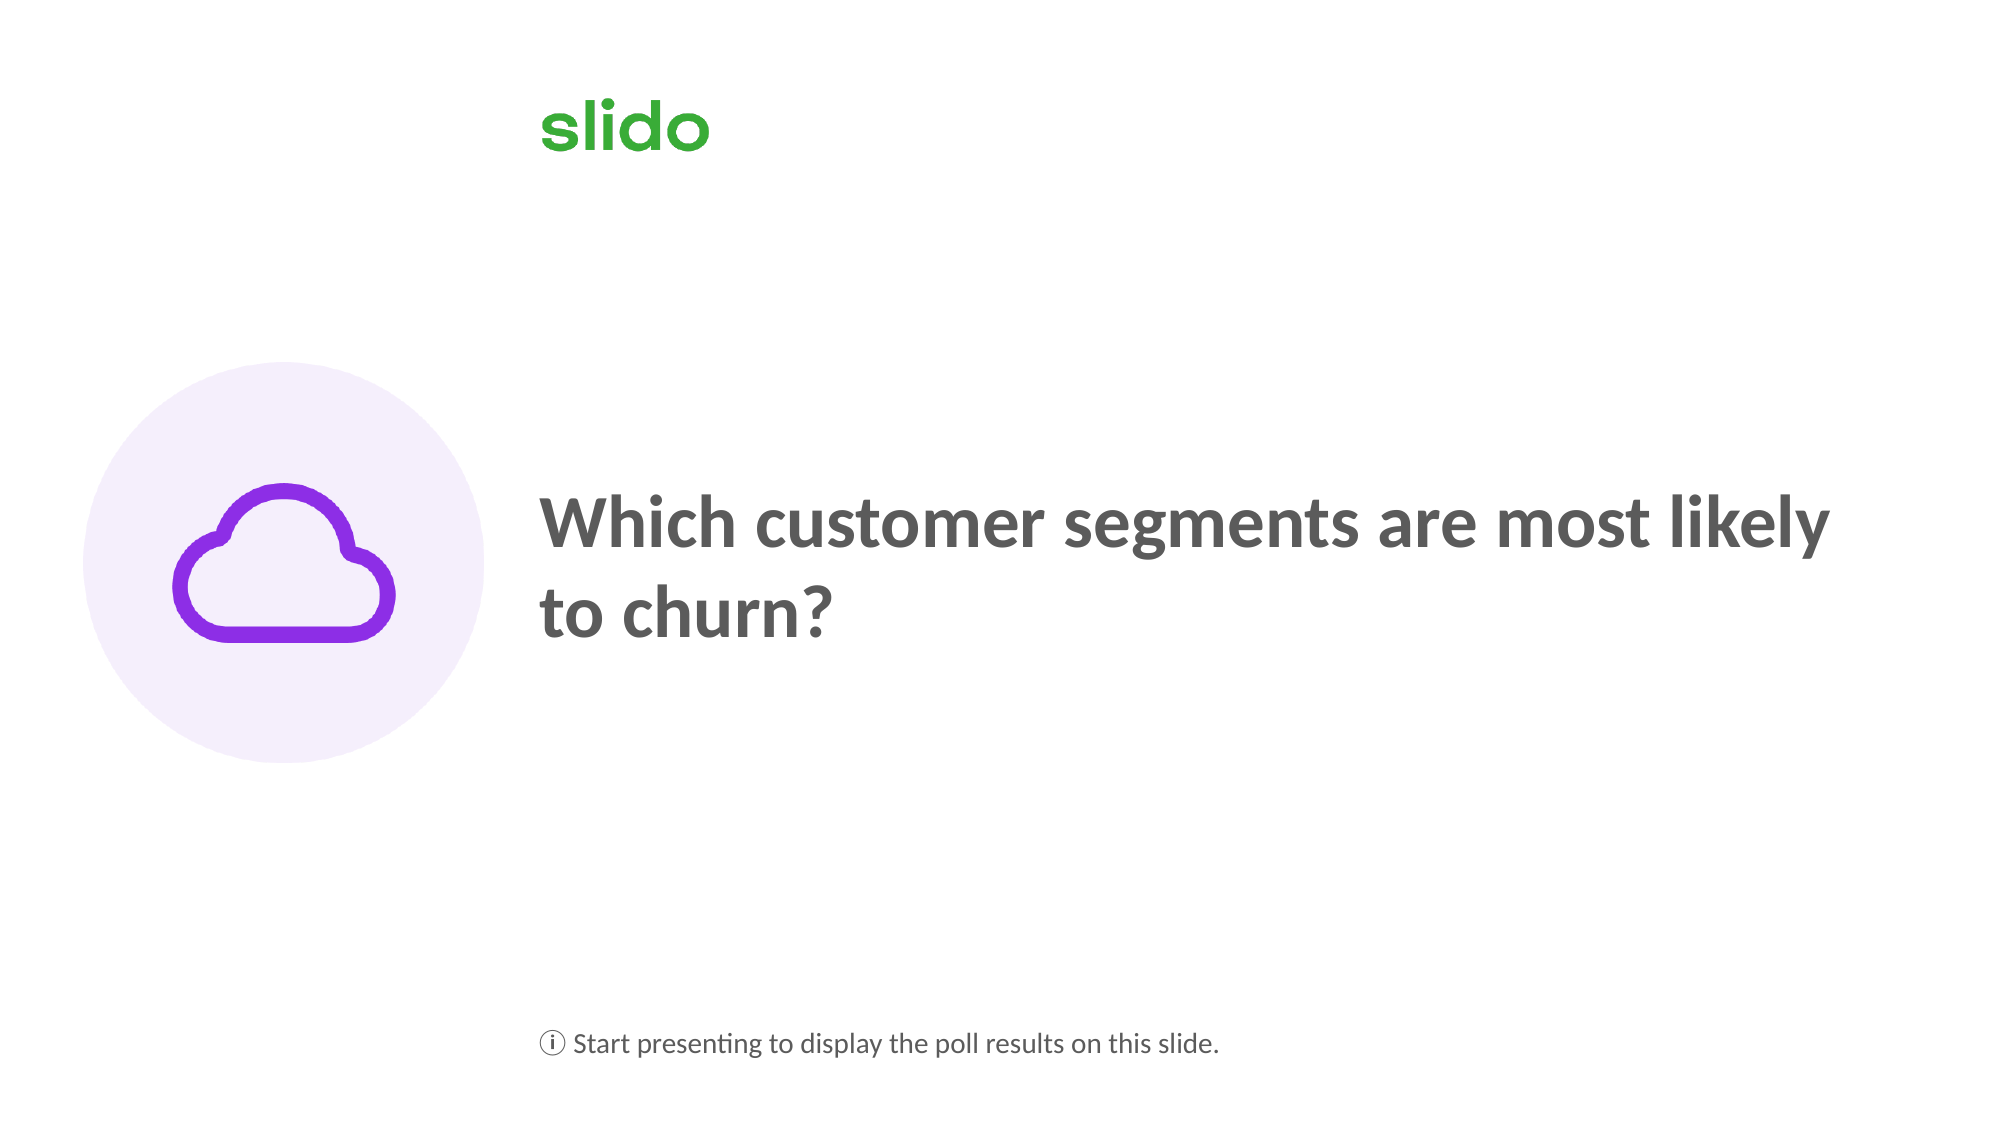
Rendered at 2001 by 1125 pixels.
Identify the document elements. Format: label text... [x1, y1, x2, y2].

picture [83, 362, 484, 763]
text_box Which customer segments are most likely to churn? [524, 421, 1918, 704]
text_box ⓘ Start presenting to display the poll results on this slide. [524, 999, 1959, 1085]
picture [525, 83, 726, 167]
